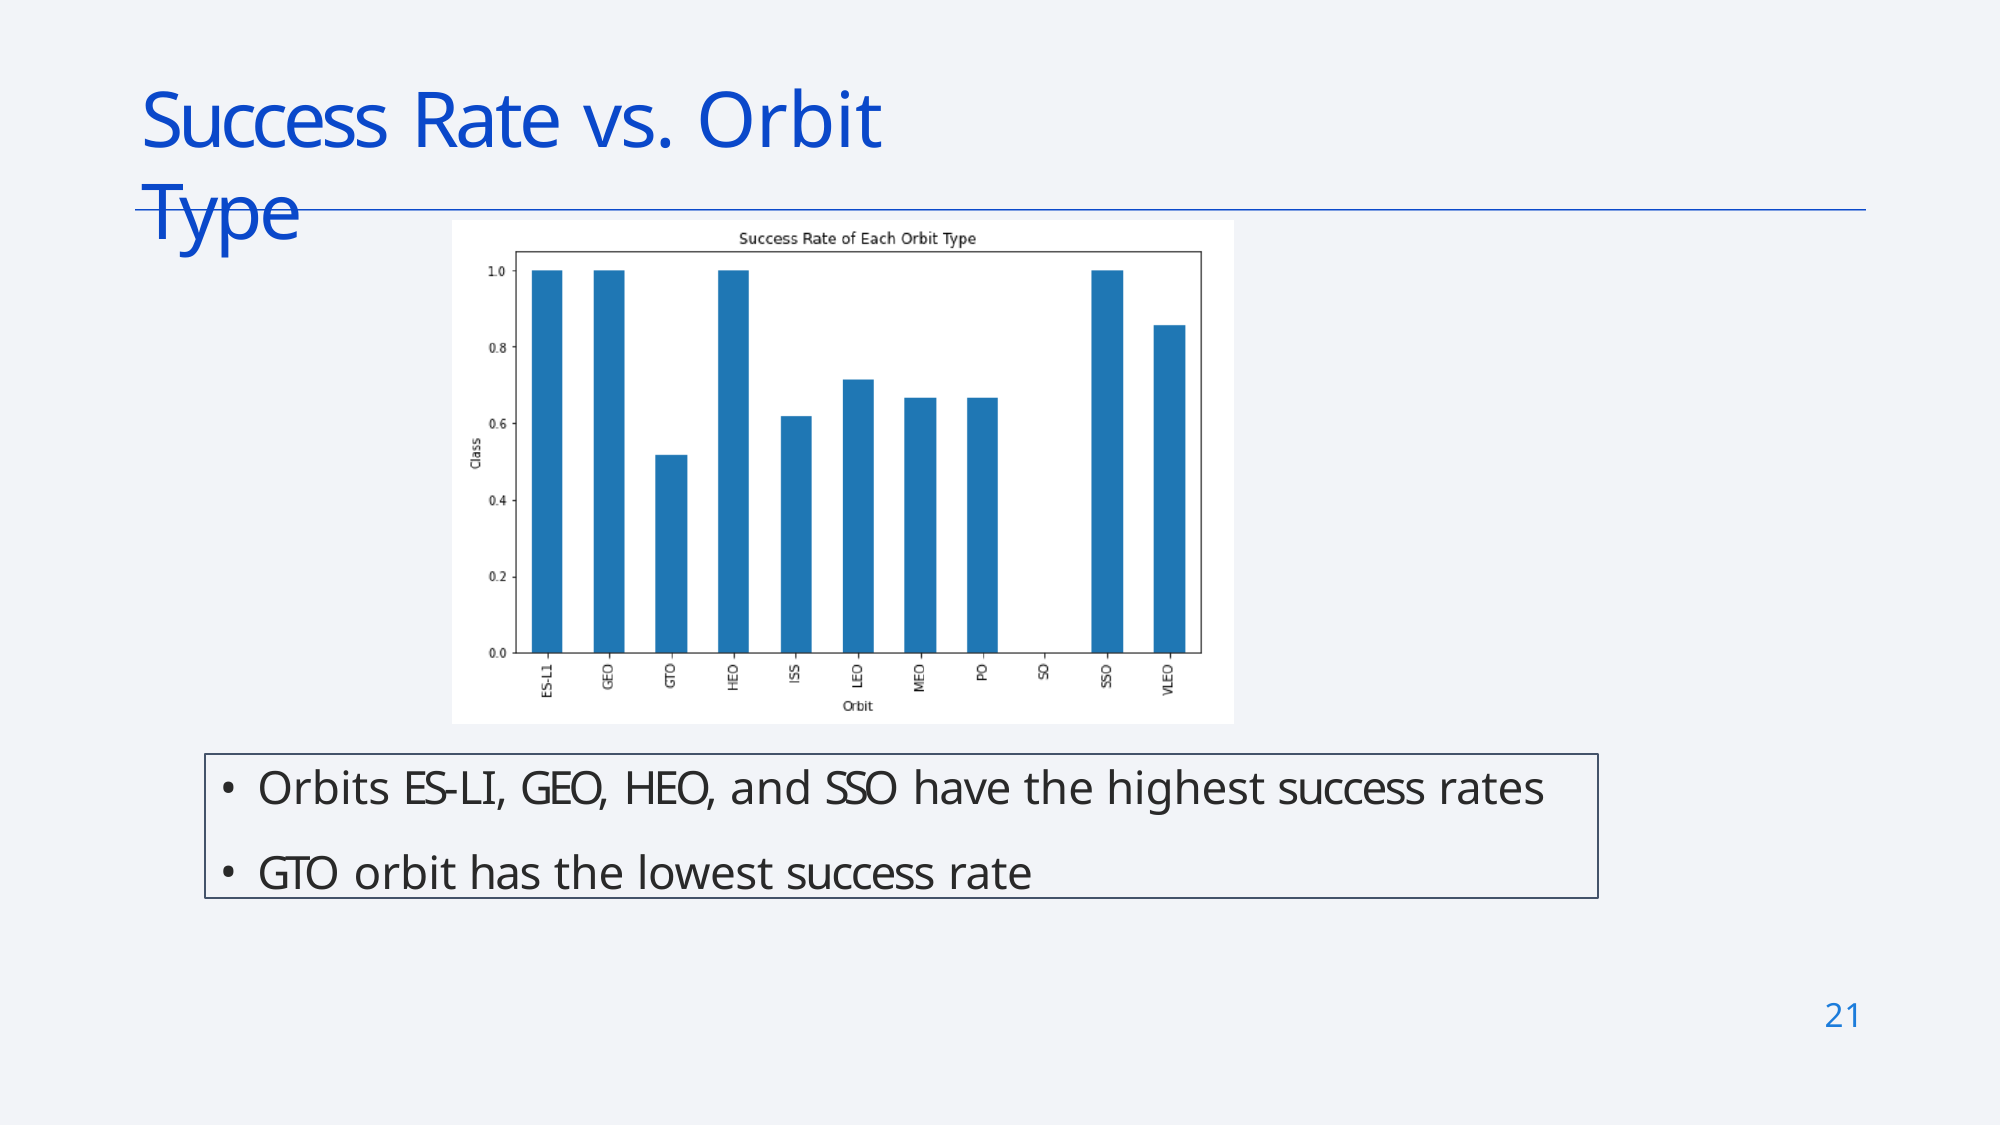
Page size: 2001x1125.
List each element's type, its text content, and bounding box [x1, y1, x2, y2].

picture [0, 0, 2000, 1125]
slide_number 20 [1818, 1001, 1873, 1125]
text_box Orbits ES-LI, GEO, HEO, and SSO have the highest success rates GTO orbit has the lowest success rate [204, 754, 1599, 899]
title Success Rate vs. Orbit Type [139, 68, 1049, 259]
